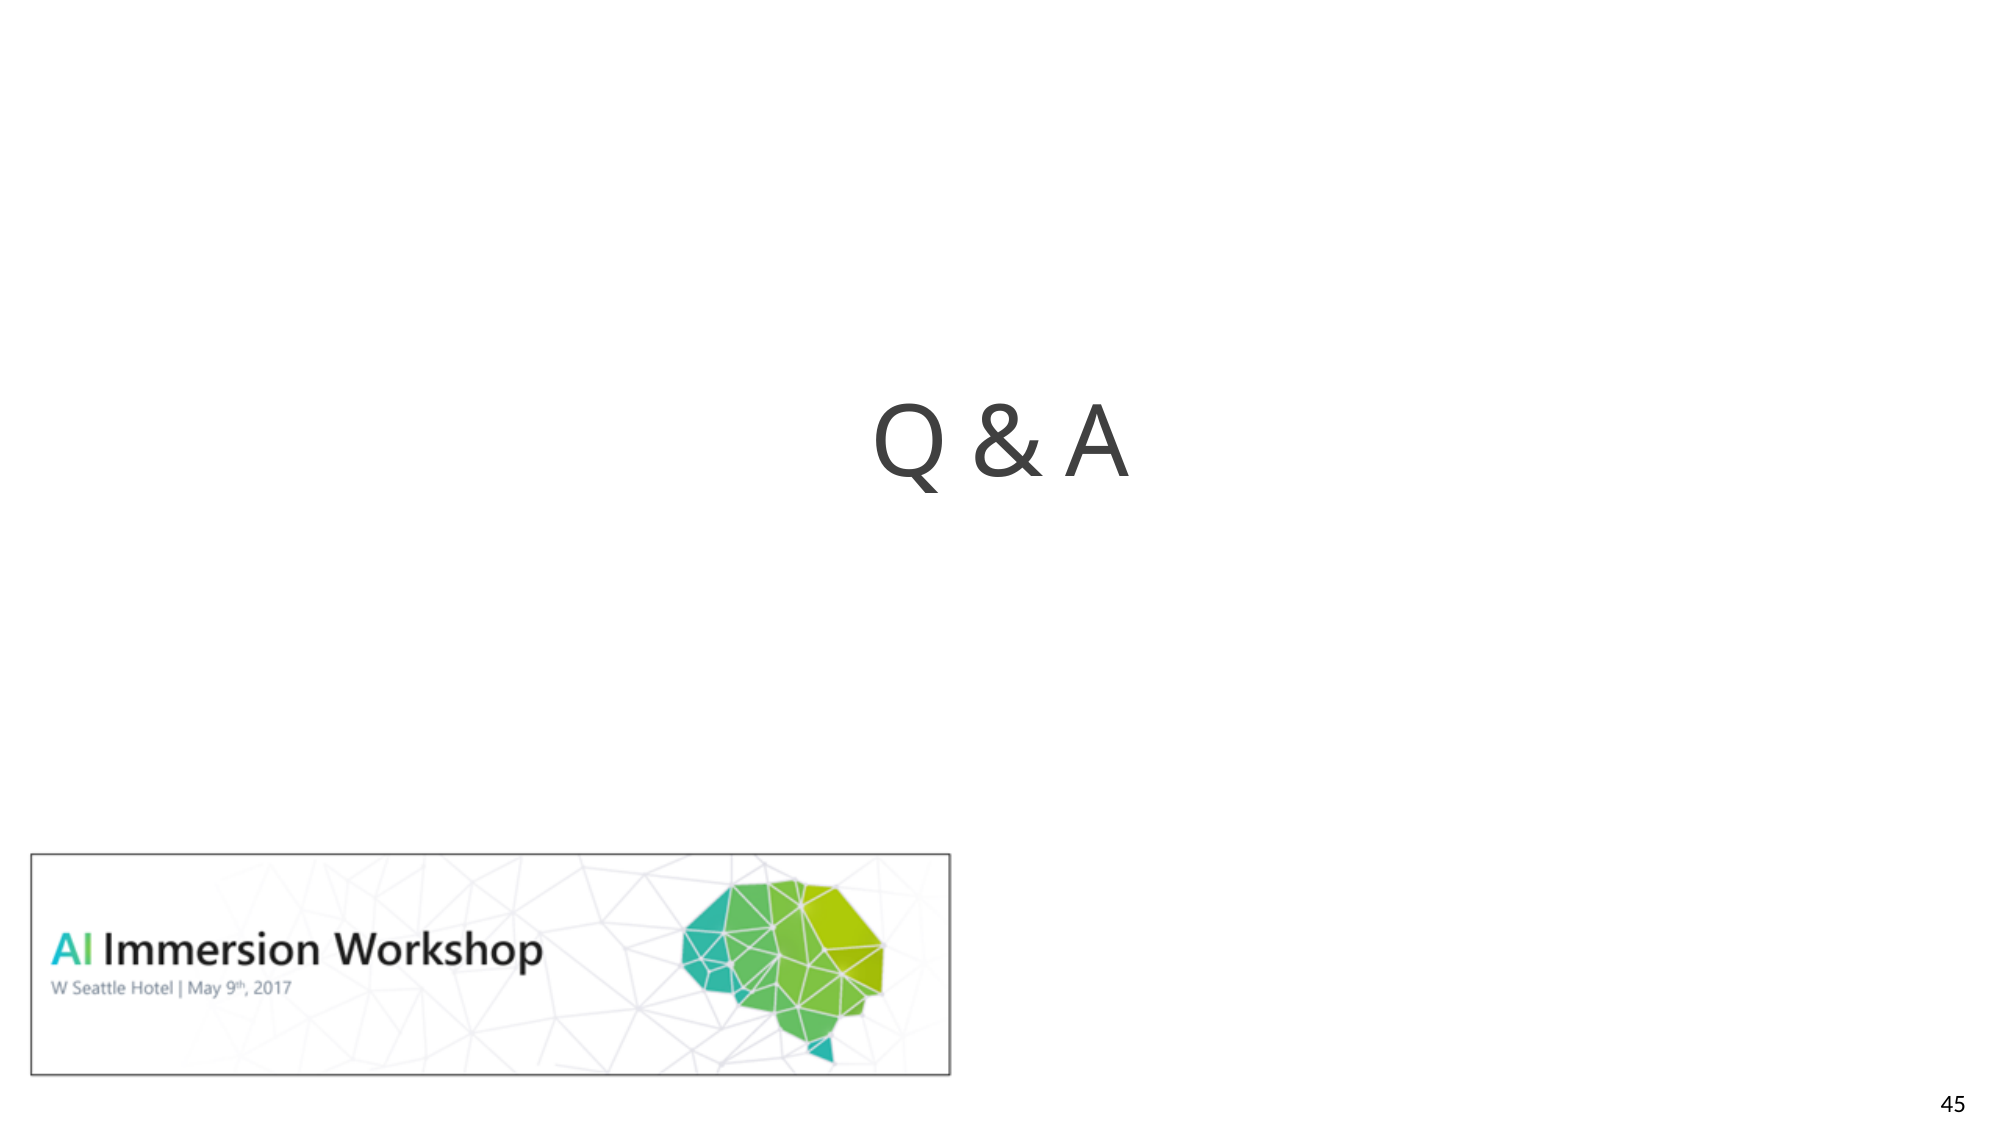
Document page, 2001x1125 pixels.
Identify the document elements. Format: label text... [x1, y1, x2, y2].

picture [26, 848, 959, 1083]
title Q & A [0, 358, 2000, 513]
text_box 45 [1925, 1079, 2000, 1125]
